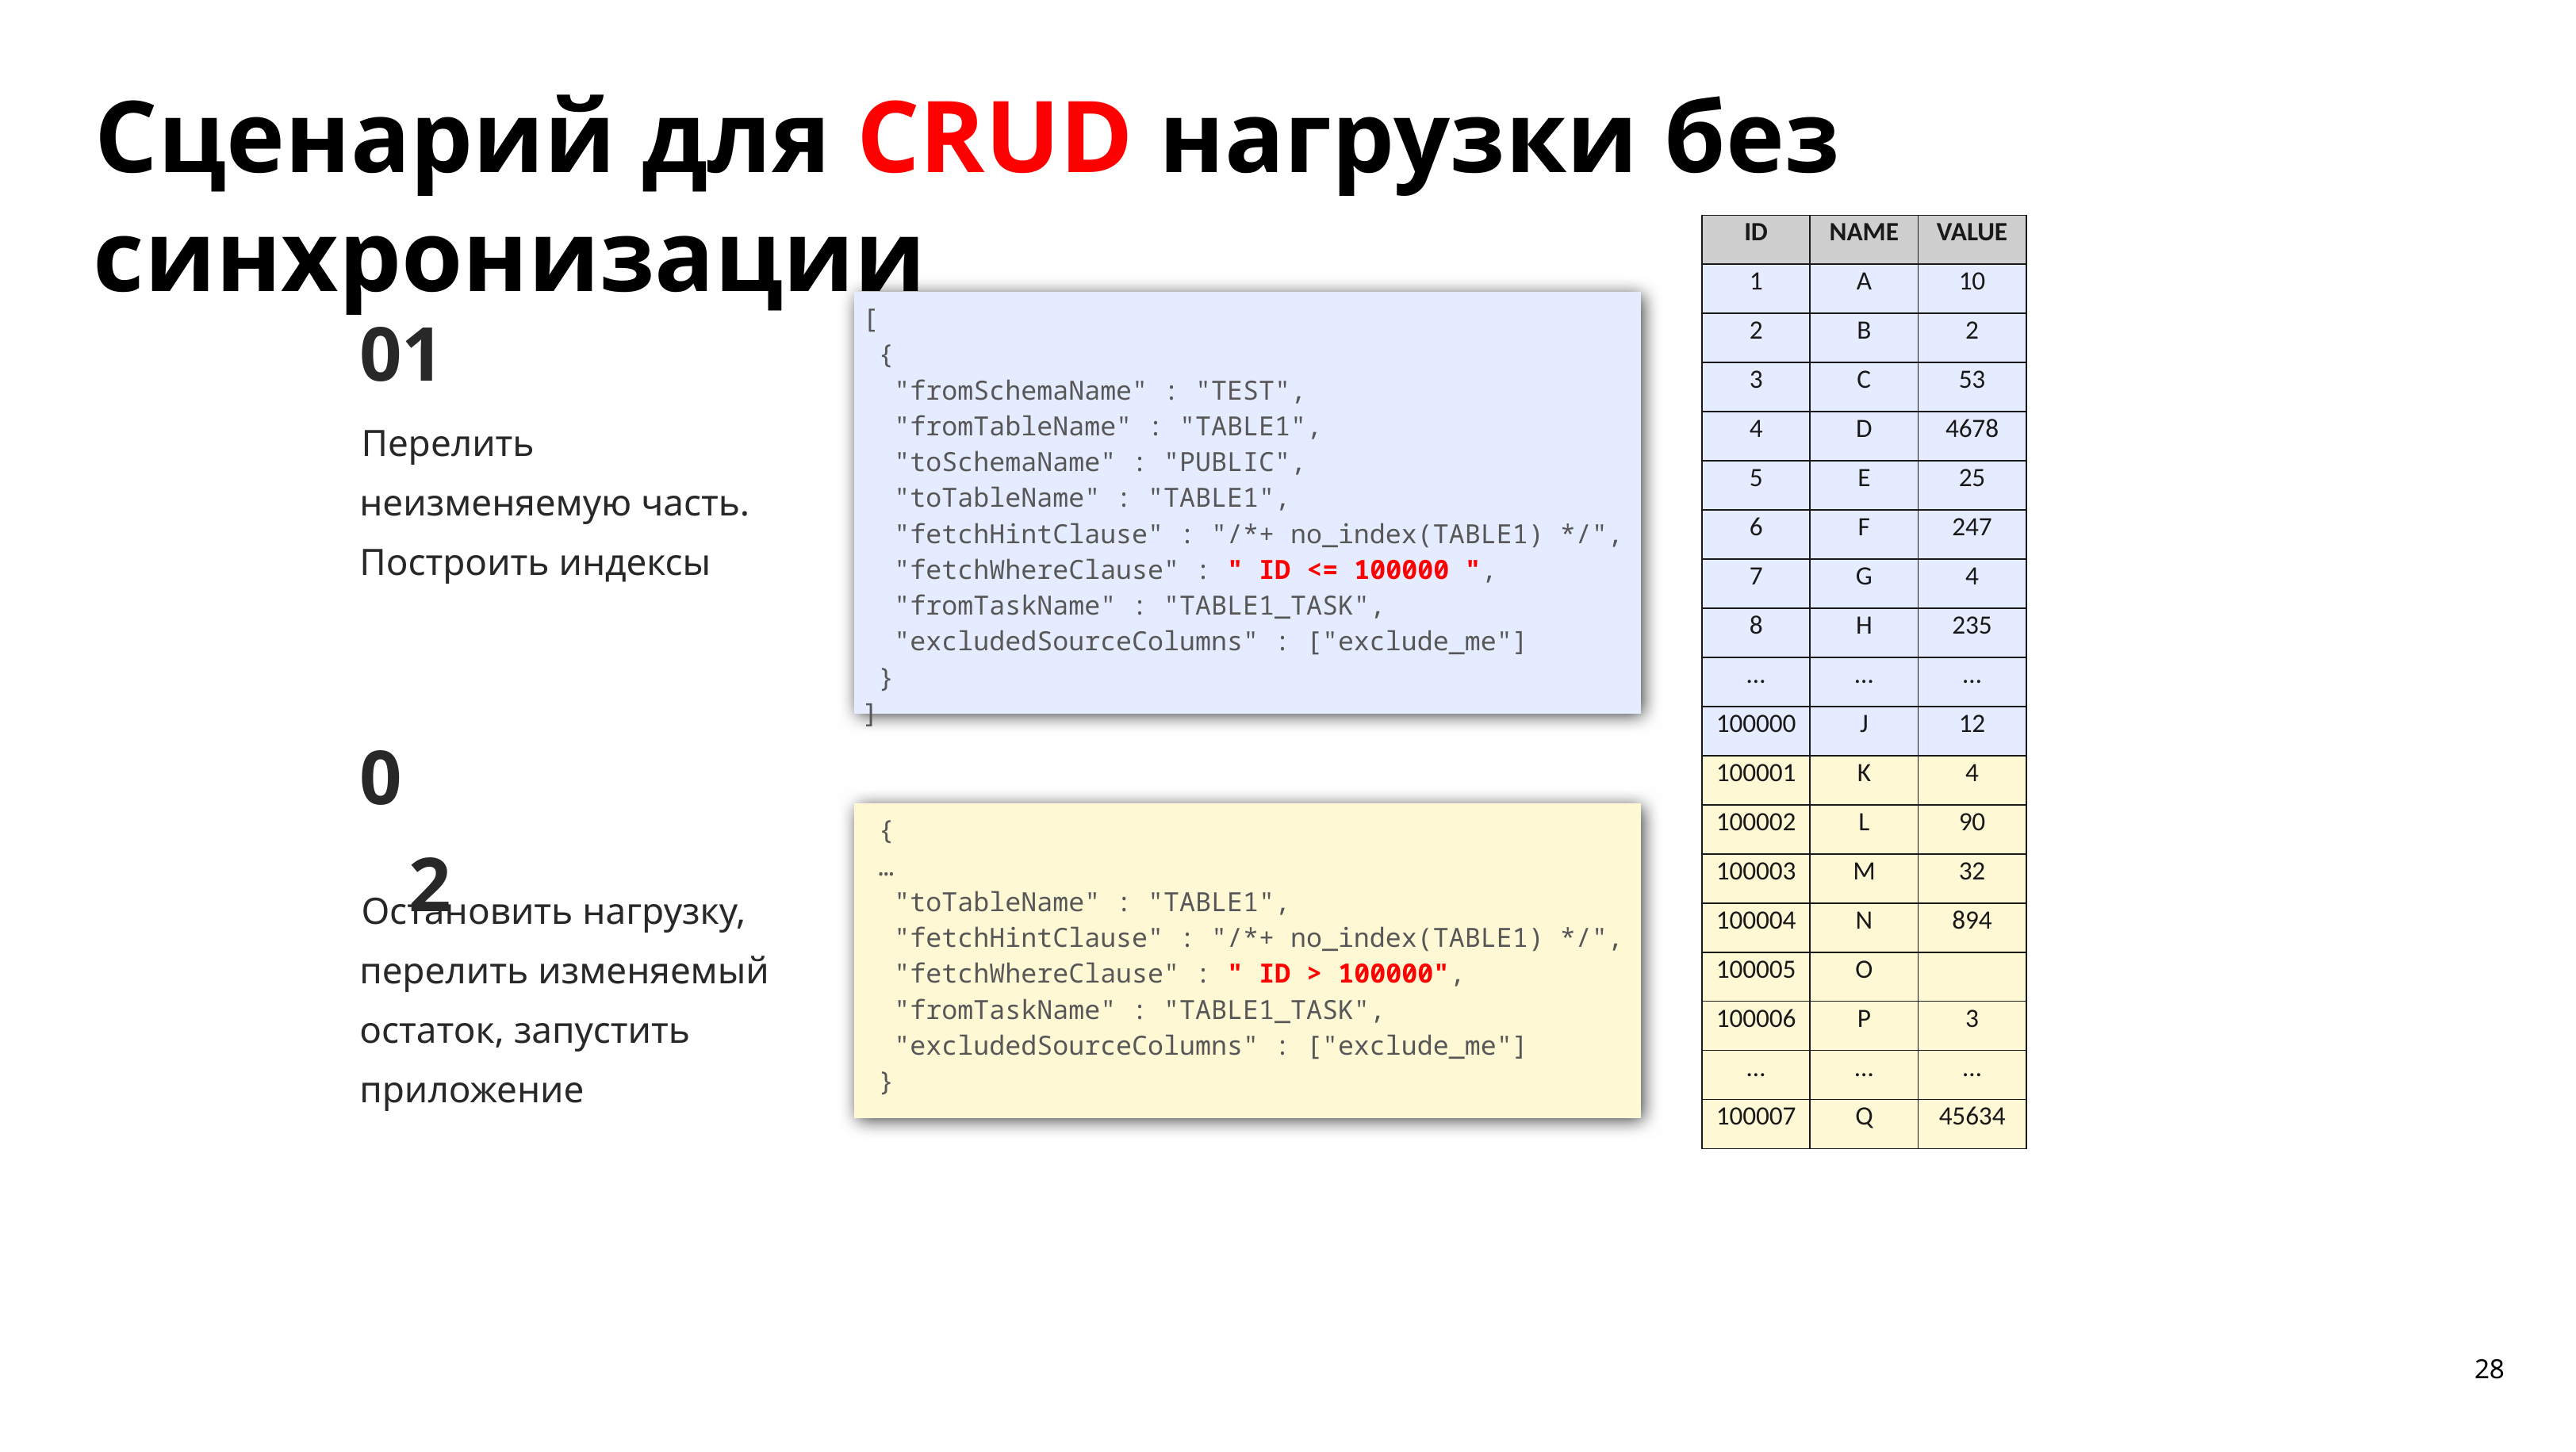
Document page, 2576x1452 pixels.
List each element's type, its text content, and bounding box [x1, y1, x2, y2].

table_cell B [1811, 314, 1918, 362]
slide_number 28 [2377, 1342, 2517, 1398]
table_cell 4 [1919, 757, 2026, 804]
table_cell 100002 [1703, 806, 1809, 853]
table_cell 100003 [1703, 855, 1809, 902]
table_cell F [1811, 511, 1918, 558]
table_cell E [1811, 462, 1918, 509]
table_header NAME [1811, 216, 1918, 263]
table_cell H [1811, 609, 1918, 657]
table_cell 247 [1919, 511, 2026, 558]
table_cell … [1703, 1051, 1809, 1099]
table_cell K [1811, 757, 1918, 804]
table_cell 5 [1703, 462, 1809, 509]
table_cell … [1811, 1051, 1918, 1099]
table_cell 25 [1919, 462, 2026, 509]
table_header { … "toTableName" : "TABLE1", "fetchHintClause" : "/*+ no_index(TABLE1) */", "fetchWhereClause" : " ID > 100000", "fromTaskName" : "TABLE1_TASK", "excludedSourceColumns" : ["exclude_me"] } [854, 803, 1641, 1118]
table_header VALUE [1919, 216, 2026, 263]
table_cell 100000 [1703, 707, 1809, 755]
table_cell 1 [1703, 265, 1809, 312]
table_cell P [1811, 1002, 1918, 1050]
table_cell … [1811, 658, 1918, 706]
table_cell 90 [1919, 806, 2026, 853]
table_cell 7 [1703, 560, 1809, 607]
table_cell 894 [1919, 904, 2026, 952]
table_cell 8 [1703, 609, 1809, 657]
table_cell L [1811, 806, 1918, 853]
table_cell 12 [1919, 707, 2026, 755]
table_cell 45634 [1919, 1100, 2026, 1148]
table_cell 100005 [1703, 953, 1809, 1001]
table_cell 4678 [1919, 412, 2026, 460]
text_box Остановить нагрузку, перелить изменяемый остаток, запустить приложение [359, 872, 827, 1139]
table_cell 100004 [1703, 904, 1809, 952]
table_cell 100007 [1703, 1100, 1809, 1148]
table_cell J [1811, 707, 1918, 755]
table_cell … [1919, 1051, 2026, 1099]
table_header ID [1703, 216, 1809, 263]
table_cell 53 [1919, 363, 2026, 411]
table_cell … [1919, 658, 2026, 706]
table_cell 3 [1703, 363, 1809, 411]
table_cell N [1811, 904, 1918, 952]
table_cell 2 [1703, 314, 1809, 362]
text_box 01 [359, 296, 467, 389]
table_cell M [1811, 855, 1918, 902]
table_cell 6 [1703, 511, 1809, 558]
text_box Сценарий для CRUD нагрузки без синхронизации [93, 73, 2378, 312]
table_cell … [1703, 658, 1809, 706]
table_cell 10 [1919, 265, 2026, 312]
table_cell D [1811, 412, 1918, 460]
text_box 02 [359, 773, 448, 865]
table_cell Q [1811, 1100, 1918, 1148]
table_cell 4 [1703, 412, 1809, 460]
table_cell 3 [1919, 1002, 2026, 1050]
text_box Перелить неизменяемую часть. Построить индексы [359, 404, 827, 570]
table_cell 4 [1919, 560, 2026, 607]
table_header [ { "fromSchemaName" : "TEST", "fromTableName" : "TABLE1", "toSchemaName" : "PUBLIC", "toTableName" : "TABLE1", "fetchHintClause" : "/*+ no_index(TABLE1) */", "fetchWhereClause" : " ID <= 100000 ", "fromTaskName" : "TABLE1_TASK", "excludedSourceColumns" : ["exclude_me"] } ] [854, 292, 1641, 714]
table_cell 100006 [1703, 1002, 1809, 1050]
table_cell 235 [1919, 609, 2026, 657]
table_cell 32 [1919, 855, 2026, 902]
table_cell G [1811, 560, 1918, 607]
table_cell C [1811, 363, 1918, 411]
table_cell [1919, 953, 2026, 1001]
table_cell O [1811, 953, 1918, 1001]
table_cell 100001 [1703, 757, 1809, 804]
table_cell A [1811, 265, 1918, 312]
table_cell 2 [1919, 314, 2026, 362]
